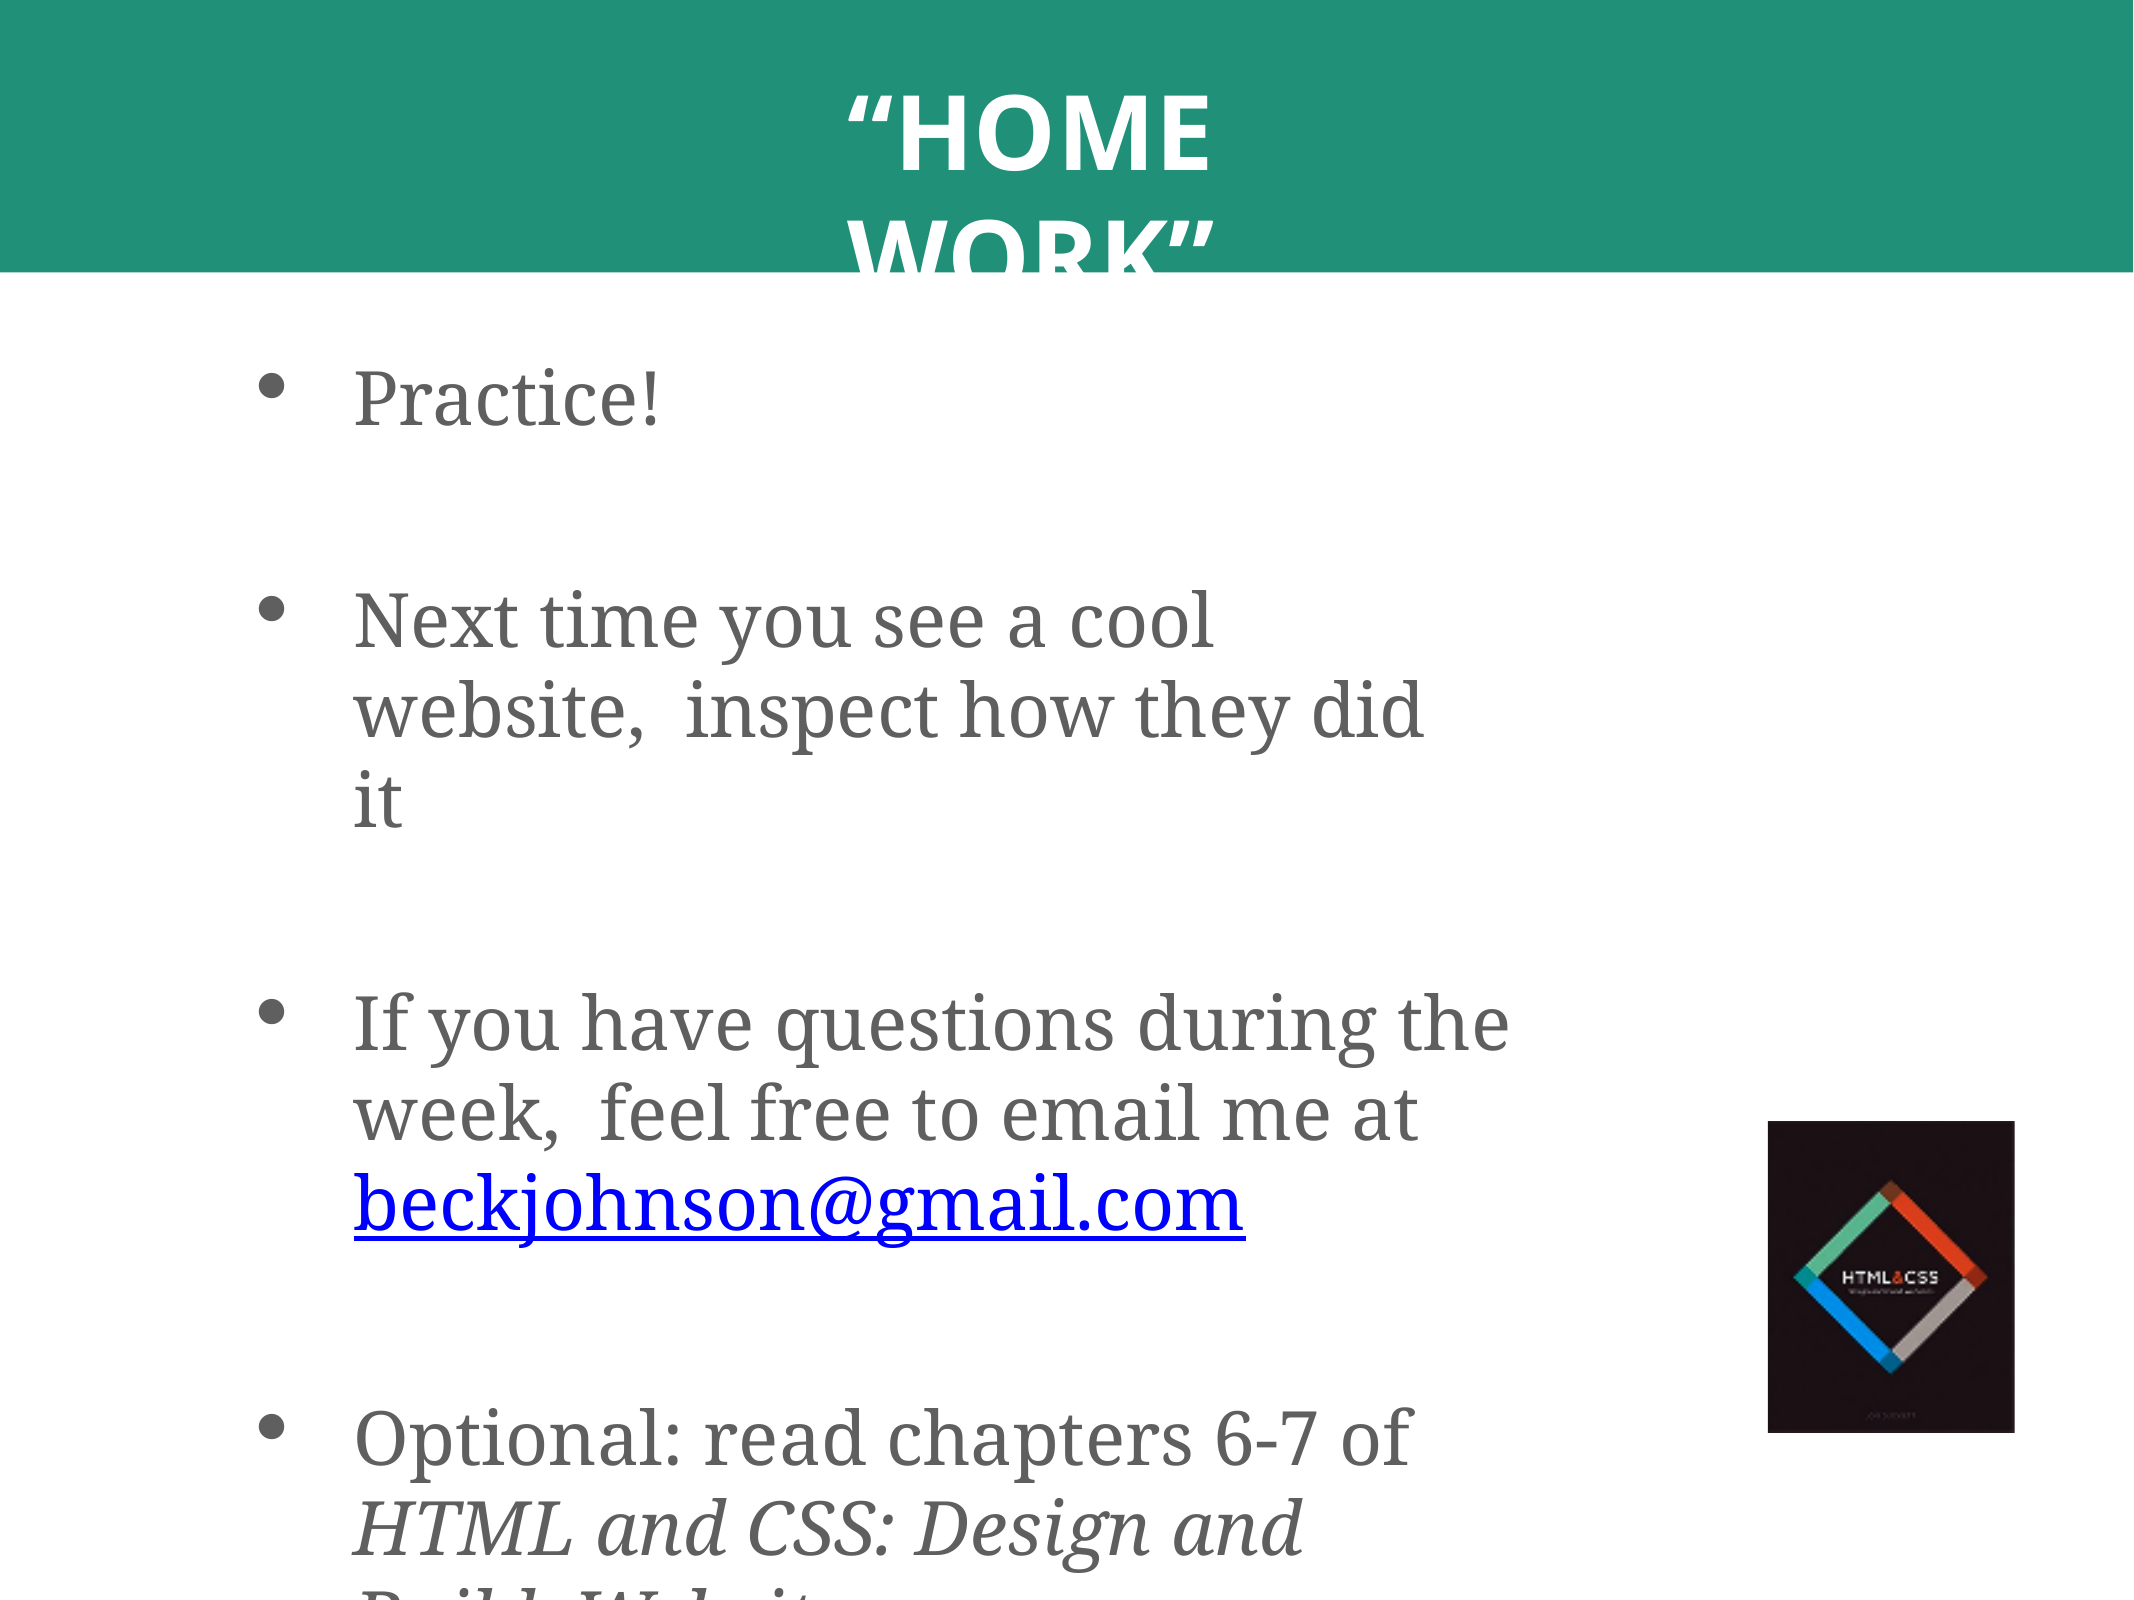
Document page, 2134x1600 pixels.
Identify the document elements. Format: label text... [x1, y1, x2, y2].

text_box [1767, 1121, 2015, 1433]
text_box Practice! Next time you see a cool website, inspect how they did it If you have questions during the week, feel free to email me at beckjohnson@gmail.com Optional: read chapters 6-7 of HTML and CSS: Design and Build Websites [257, 350, 1633, 1600]
title “HOMEWORK” [845, 66, 1285, 334]
text_box [0, 0, 2134, 273]
